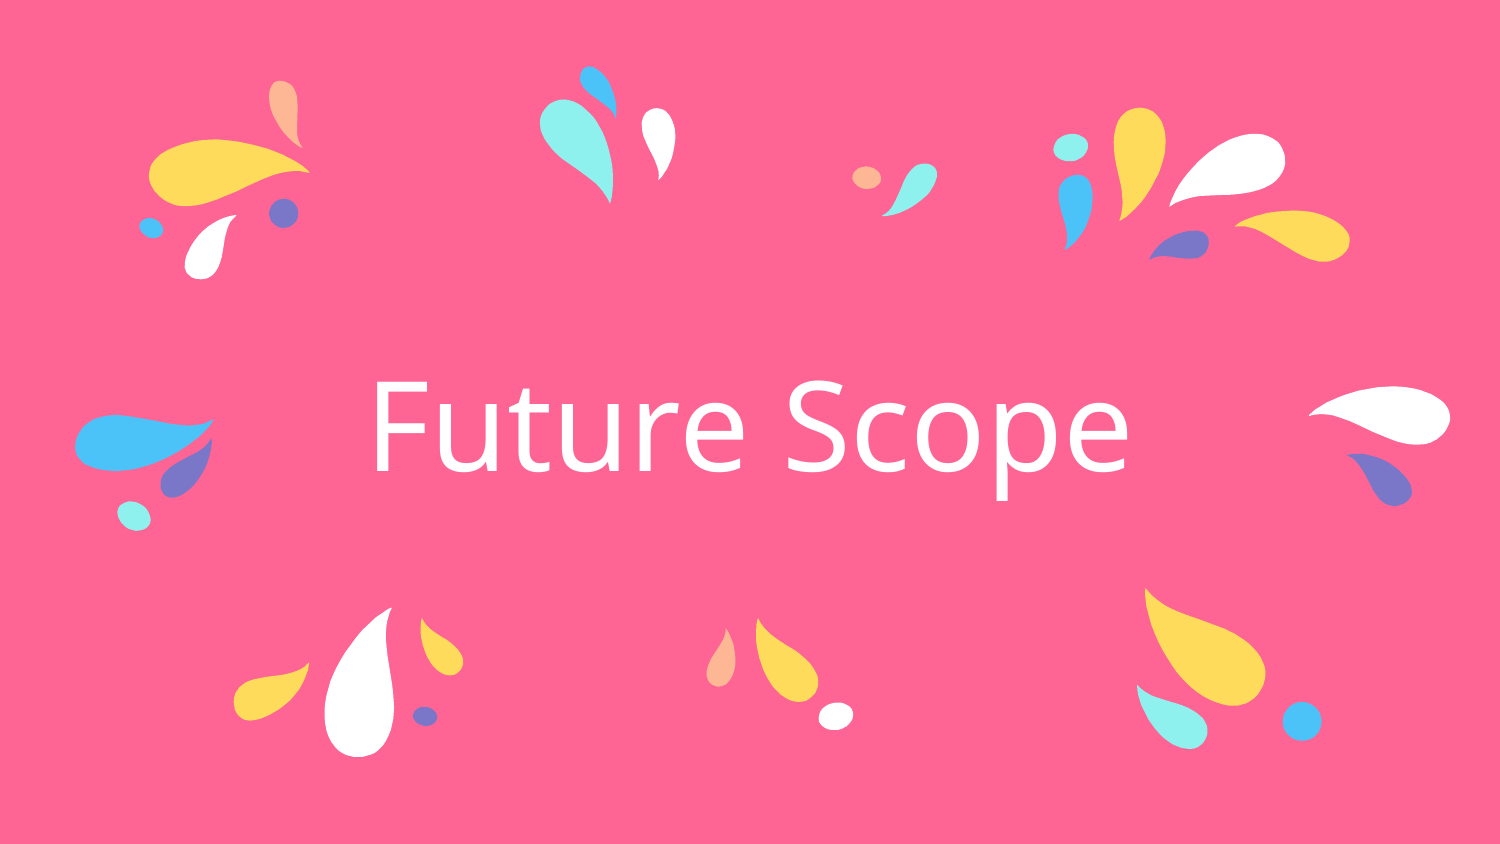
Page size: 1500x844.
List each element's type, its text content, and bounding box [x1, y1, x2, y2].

title Future Scope [218, 326, 1282, 517]
